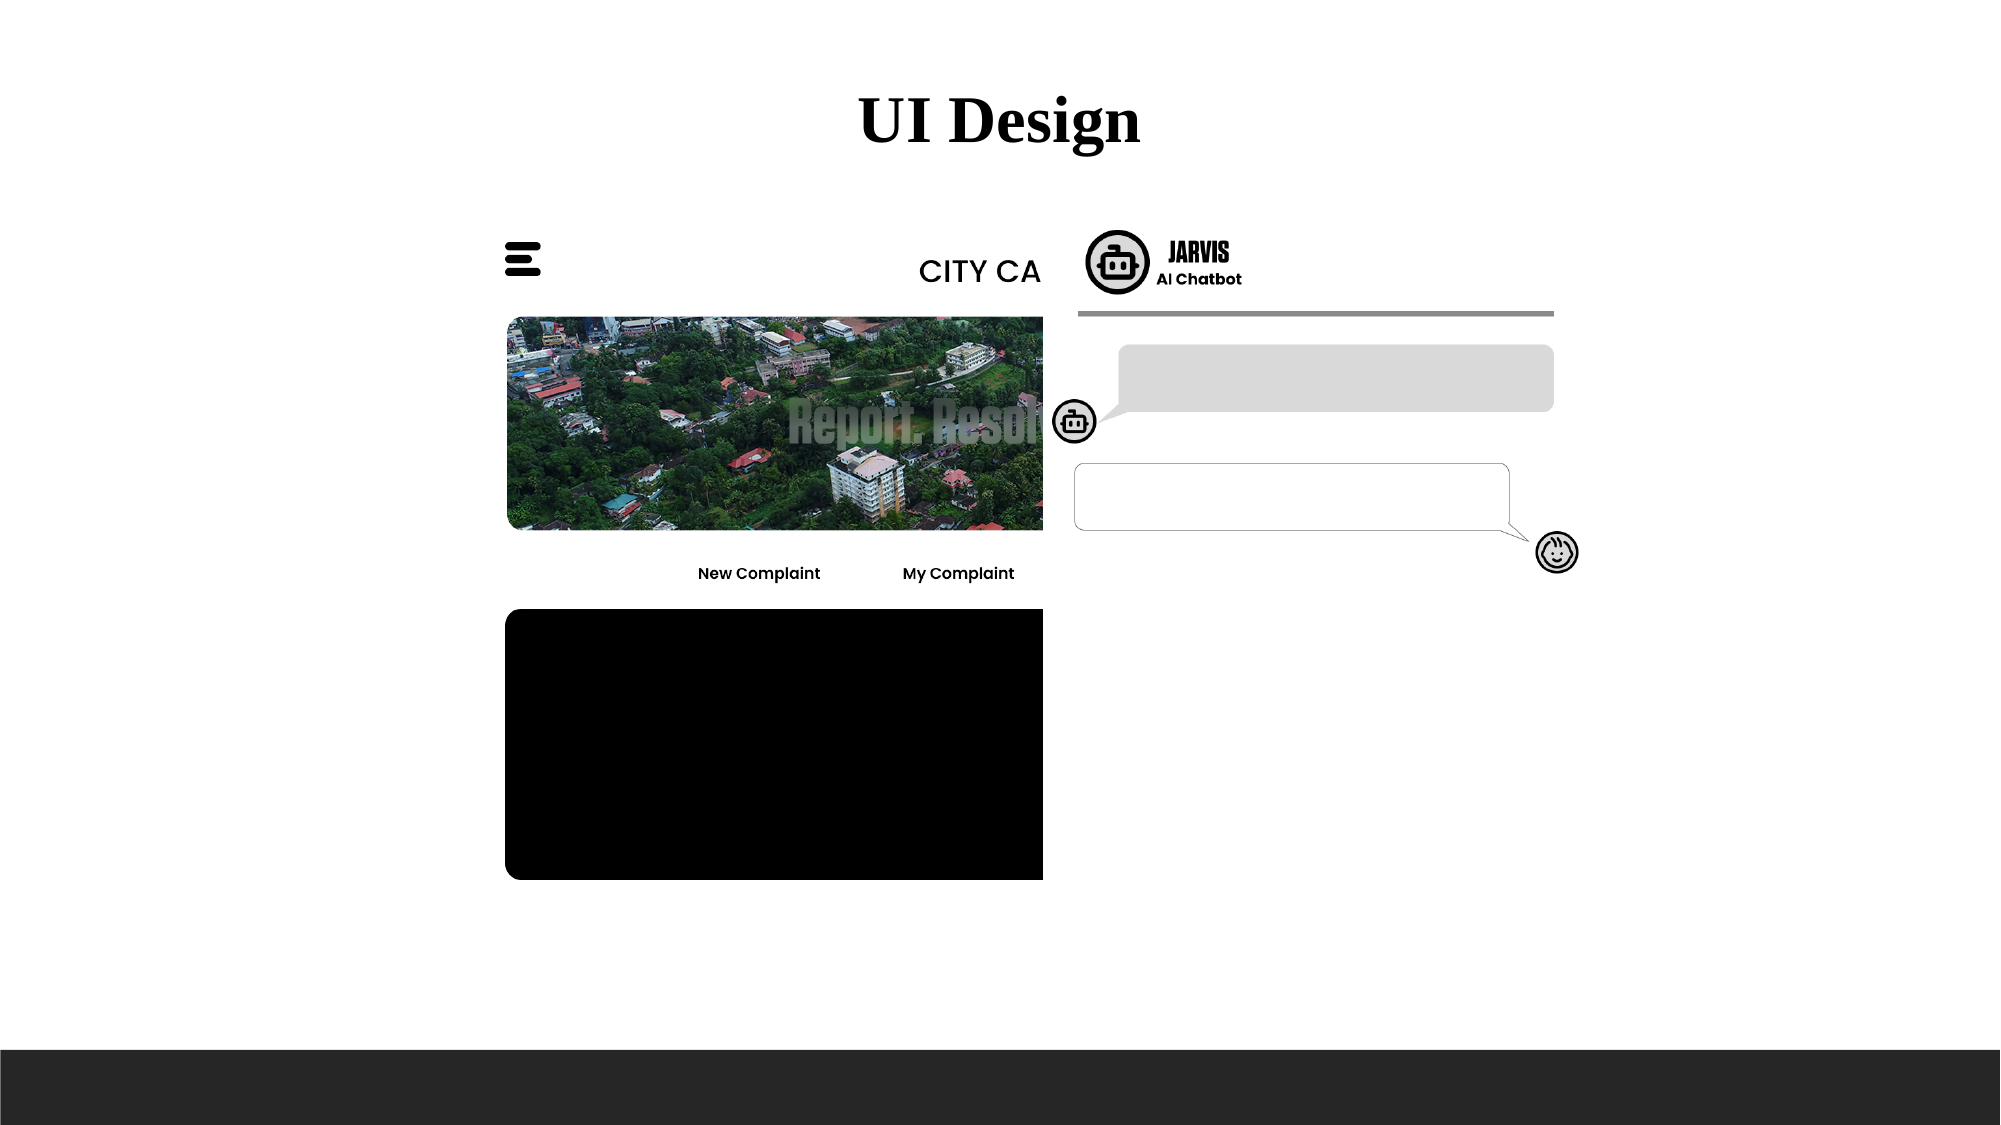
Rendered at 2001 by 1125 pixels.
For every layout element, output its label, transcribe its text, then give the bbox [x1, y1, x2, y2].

picture [459, 198, 1584, 926]
text_box UI Design [843, 68, 1157, 164]
